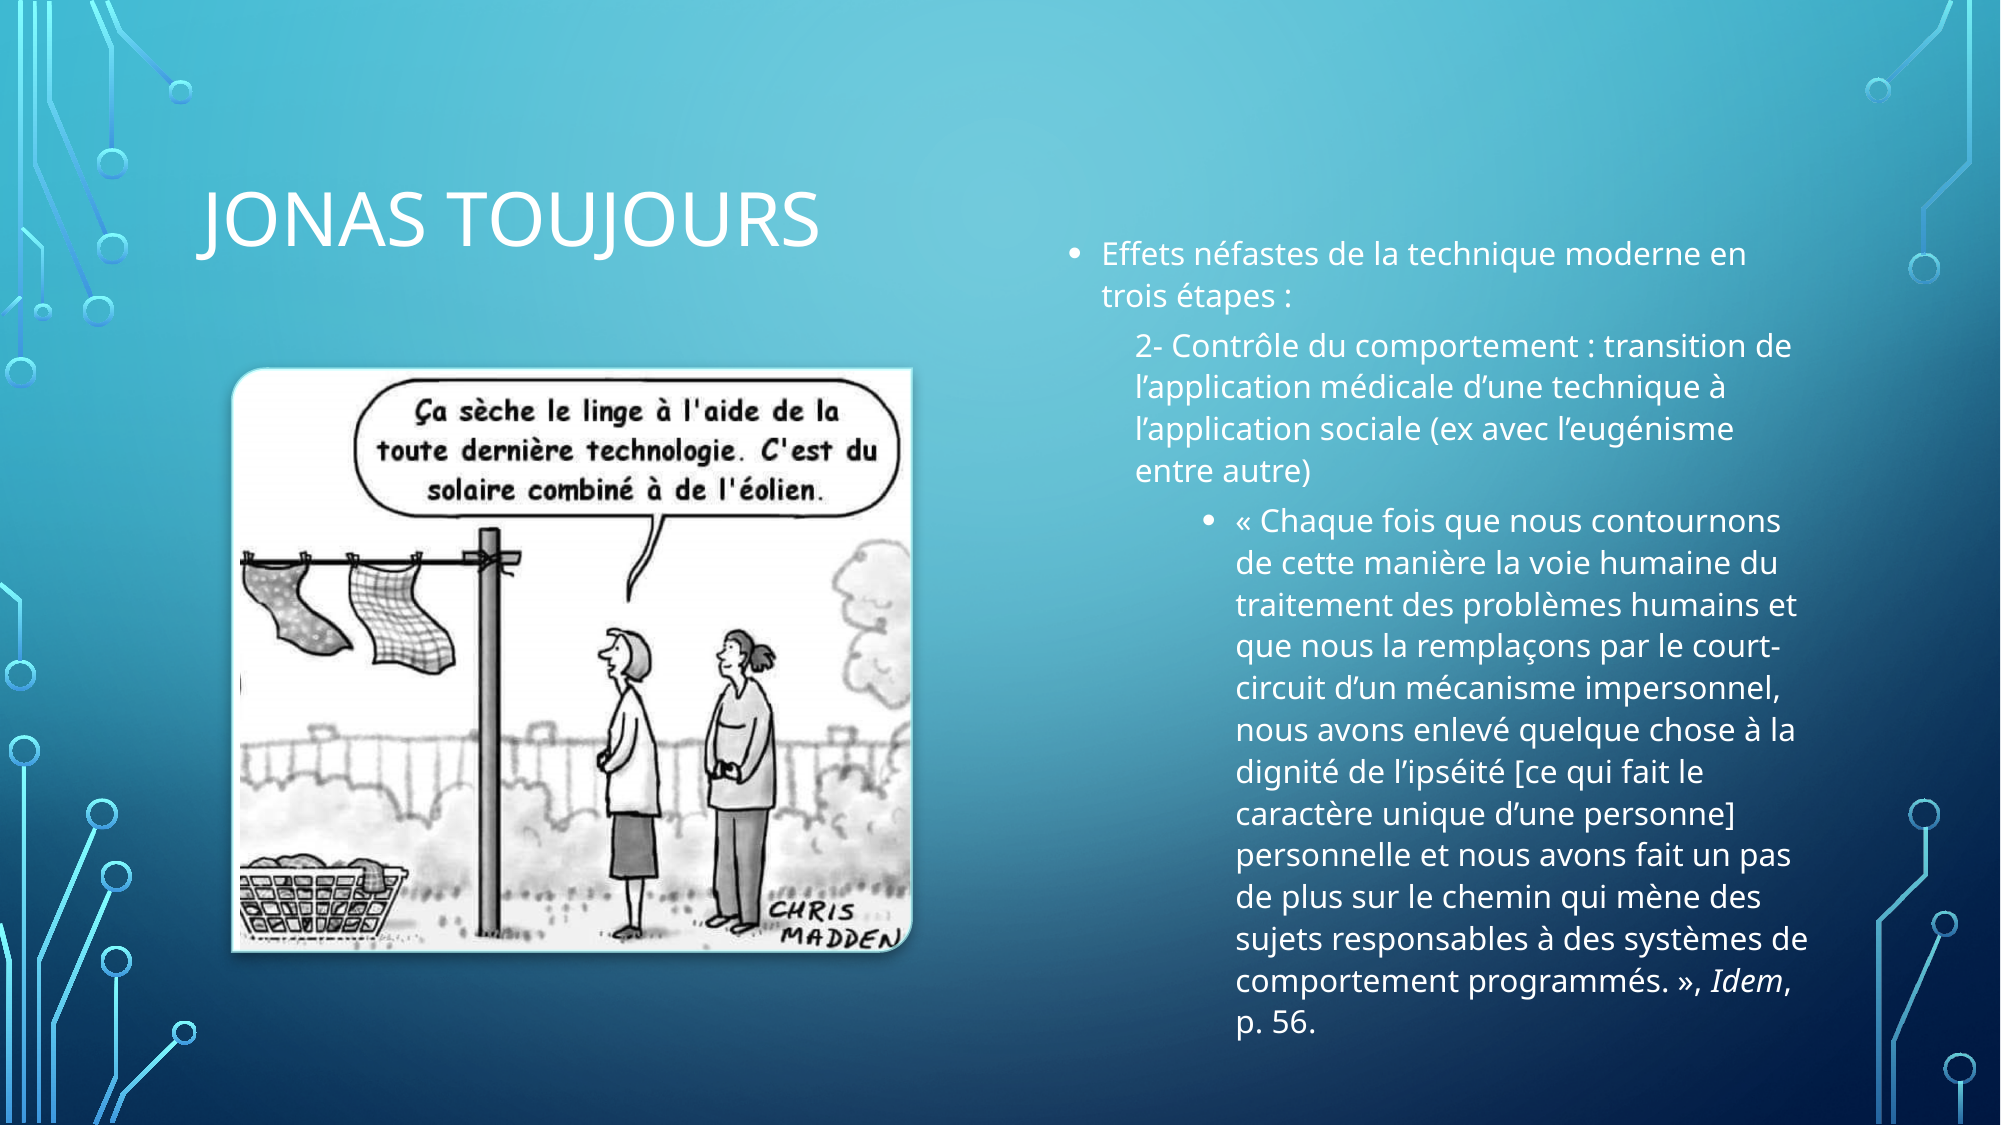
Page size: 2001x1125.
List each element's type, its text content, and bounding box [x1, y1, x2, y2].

list Effets néfastes de la technique moderne en trois étapes : 2- Contrôle du comportement : transition de l’application médicale d’une technique à l’application sociale (ex avec l’eugénisme entre autre) « Chaque fois que nous contournons de cette manière la voie humaine du traitement des problèmes humains et que nous la remplaçons par le court-circuit d’un mécanisme impersonnel, nous avons enlevé quelque chose à la dignité de l’ipséité [ce qui fait le caractère unique d’une personne] personnelle et nous avons fait un pas de plus sur le chemin qui mène des sujets responsables à des systèmes de comportement programmés. », Idem, p. 56. [1052, 222, 1826, 1065]
picture [232, 368, 912, 952]
title Jonas toujours [187, 101, 1813, 344]
